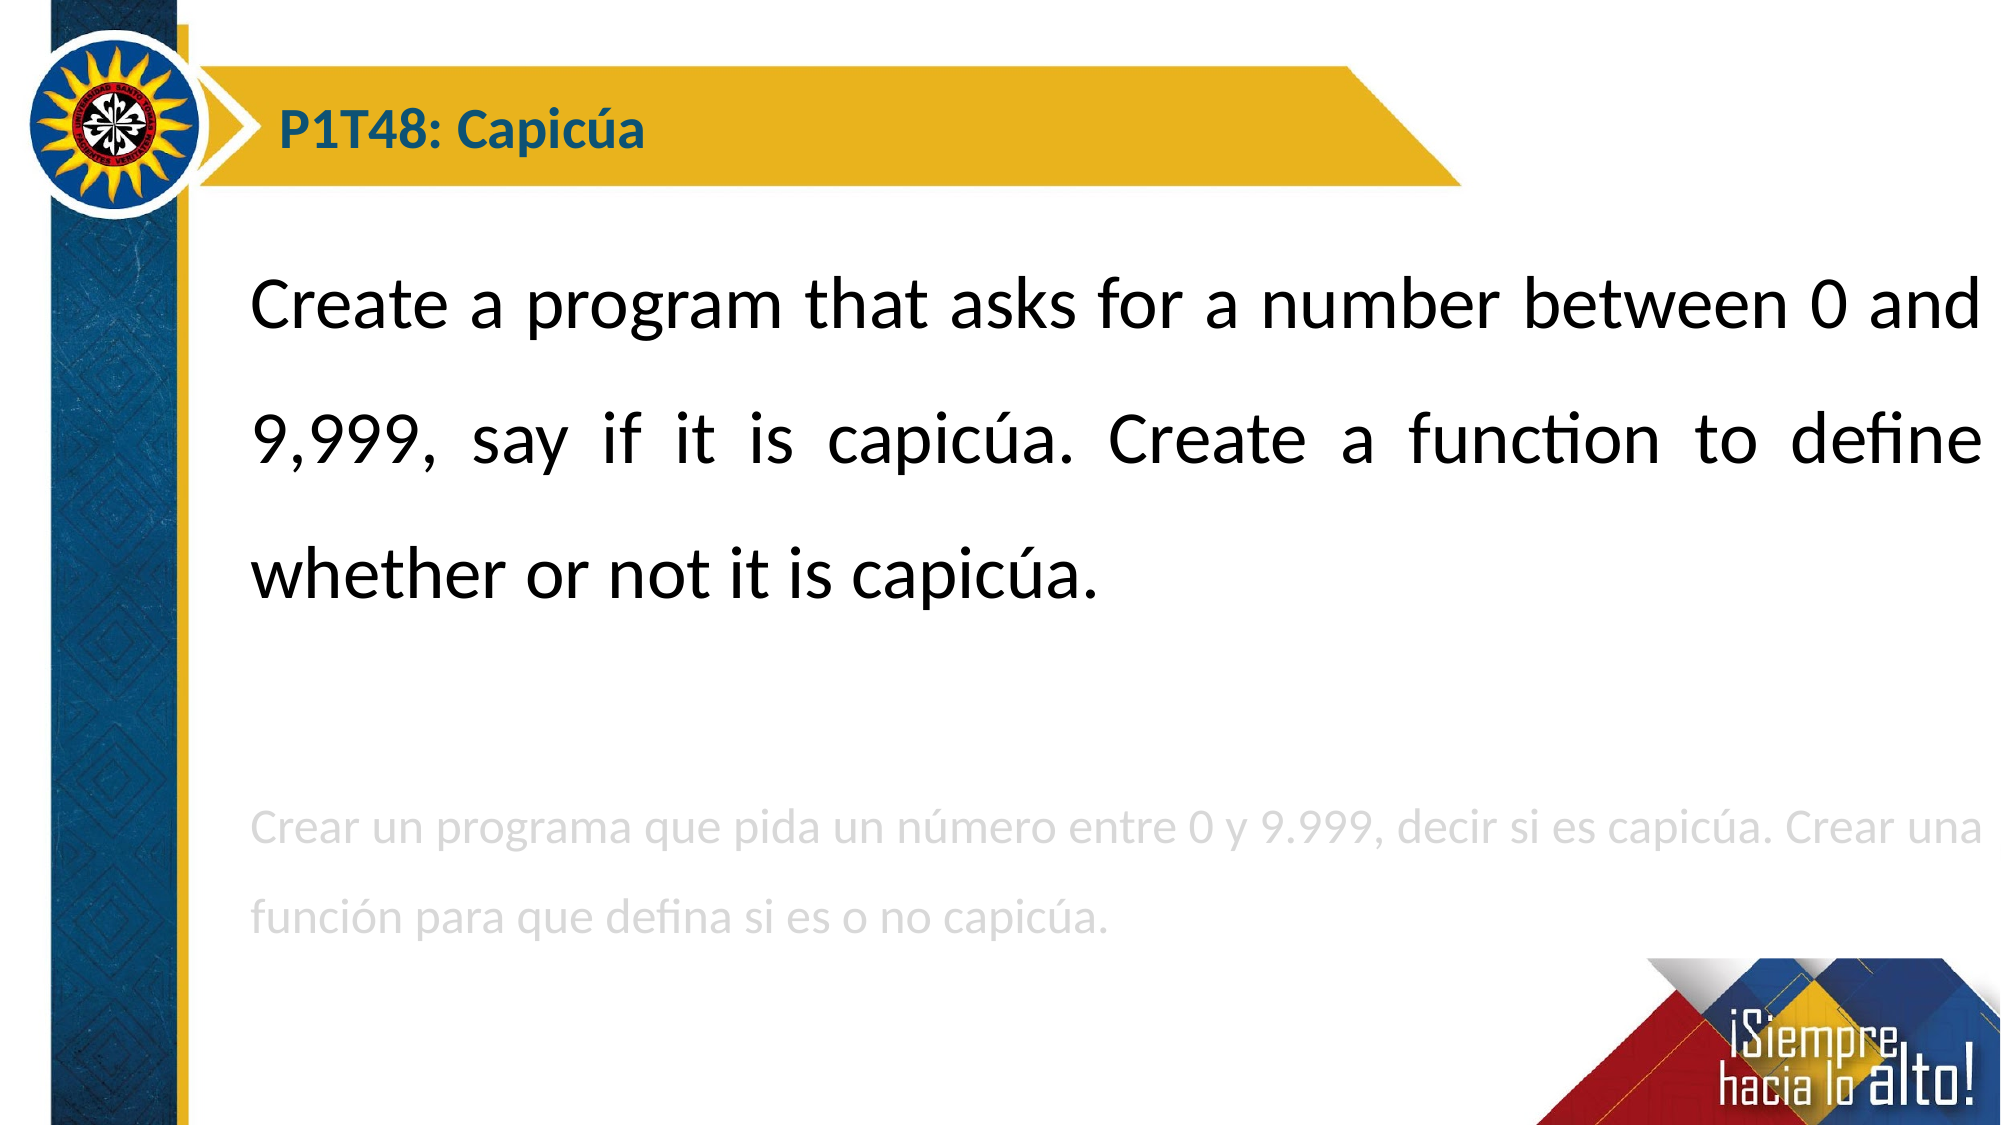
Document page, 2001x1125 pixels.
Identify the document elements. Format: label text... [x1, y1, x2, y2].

text_box Create a program that asks for a number between 0 and 9,999, say if it is capicúa. Create a function to define whether or not it is capicúa. Crear un programa que pida un número entre 0 y 9.999, decir si es capicúa. Crear una función para que defina si es o no capicúa. [235, 201, 2000, 959]
text_box P1T48: Capicúa [264, 81, 1389, 168]
picture [0, 0, 2001, 1125]
